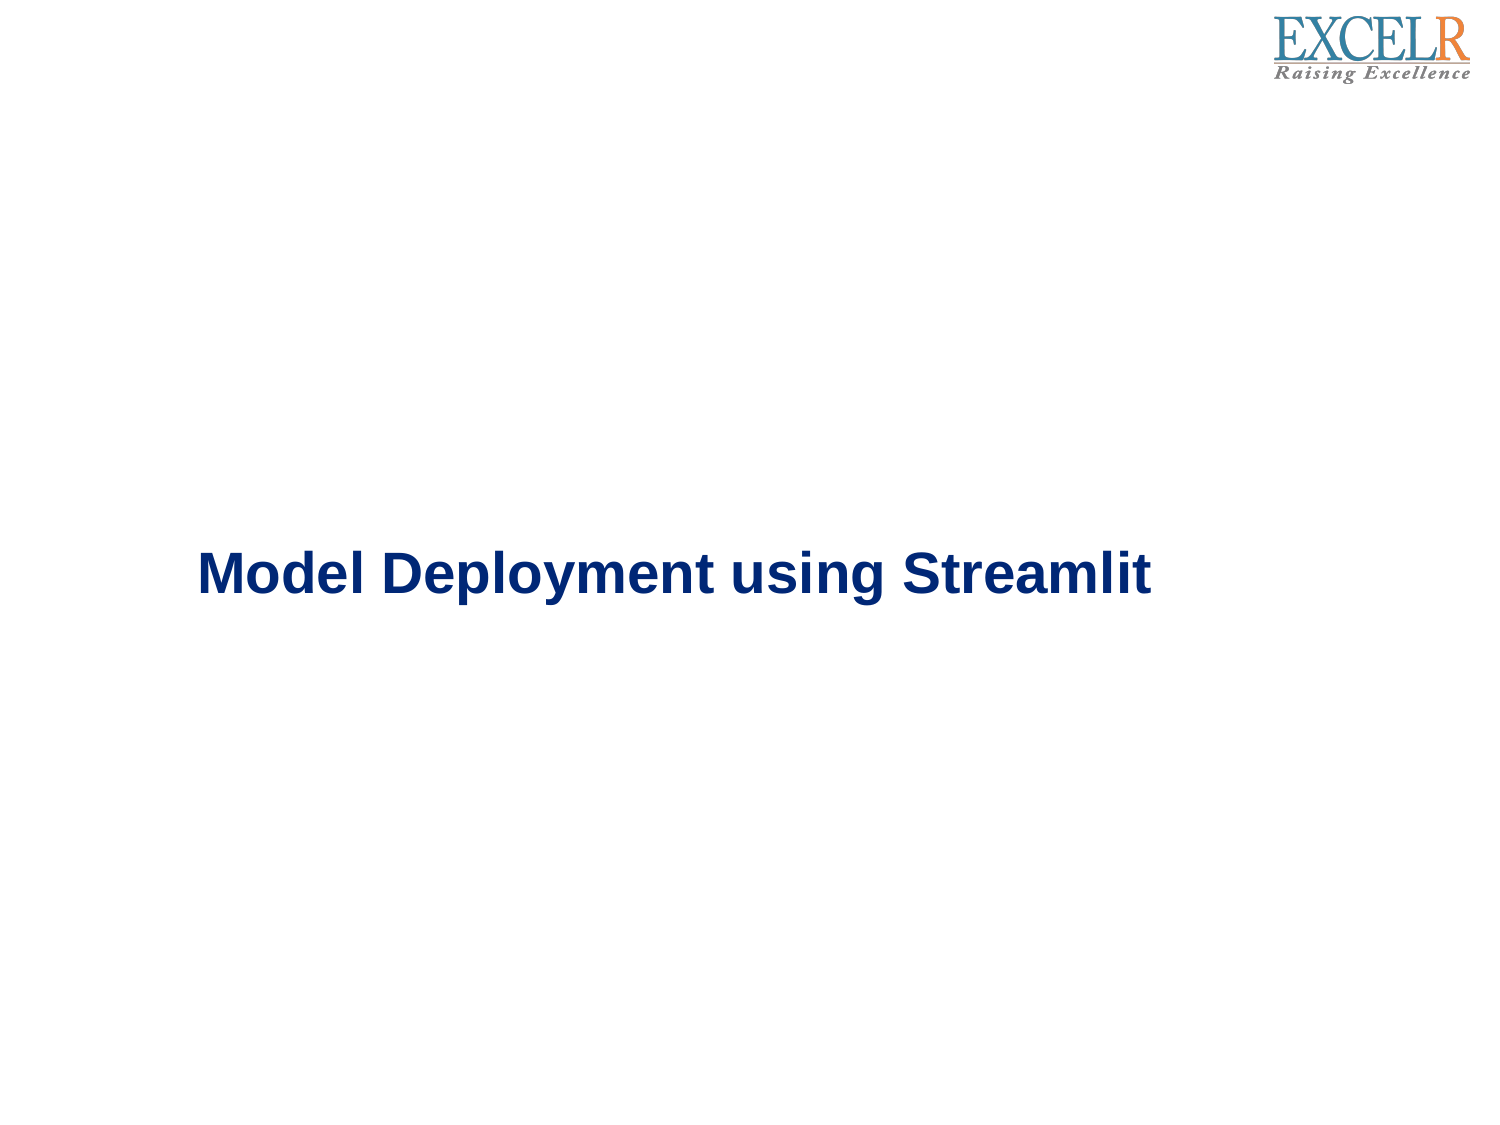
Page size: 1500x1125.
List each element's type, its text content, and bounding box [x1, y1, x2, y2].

picture [1274, 16, 1470, 85]
text_box Model Deployment using Streamlit [182, 527, 1318, 613]
